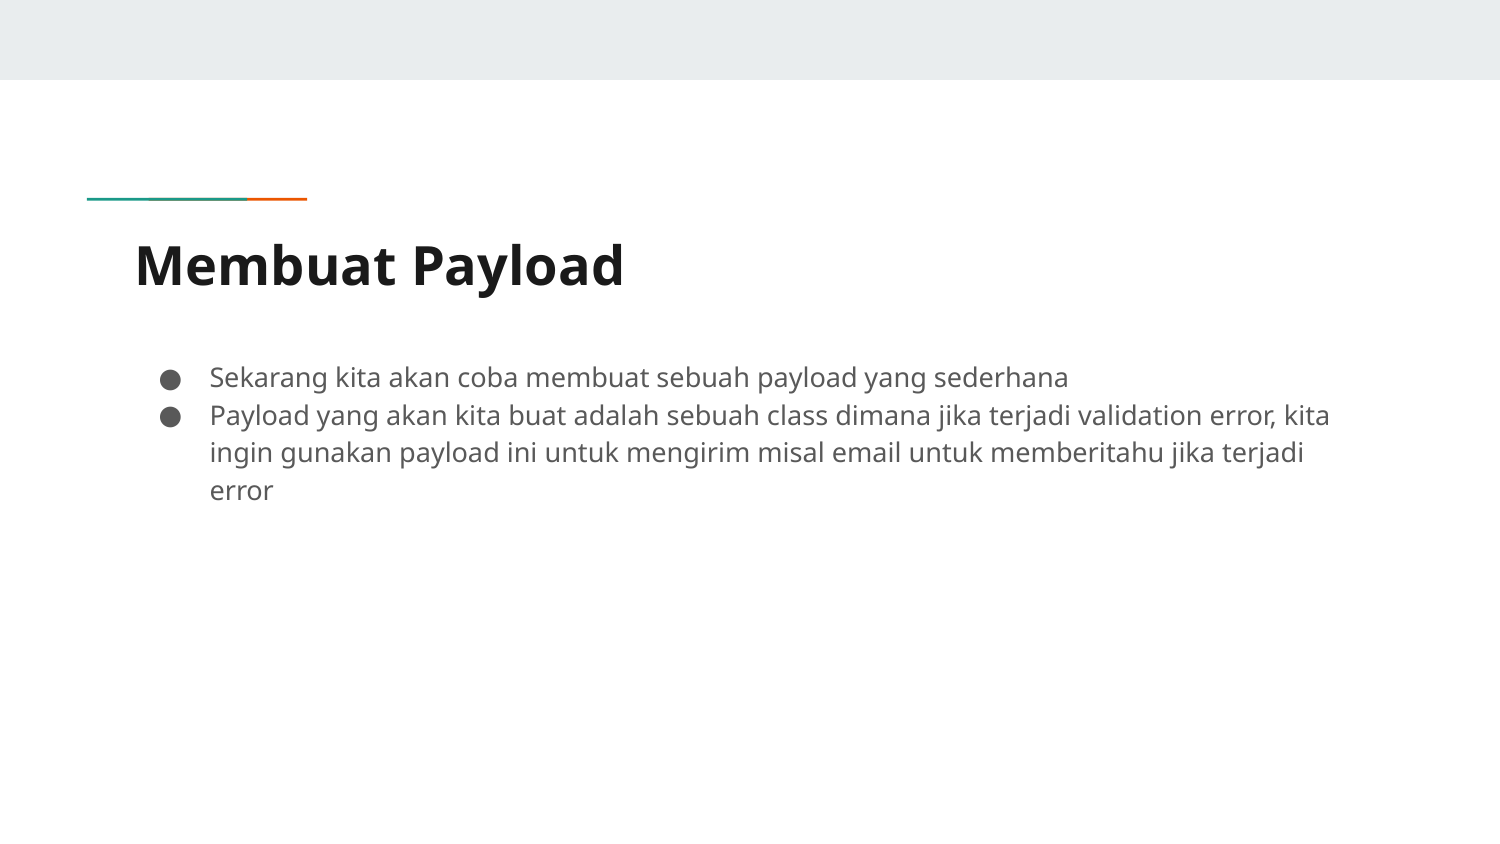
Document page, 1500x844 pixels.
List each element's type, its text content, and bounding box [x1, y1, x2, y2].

title Membuat Payload [119, 216, 1381, 305]
list Sekarang kita akan coba membuat sebuah payload yang sederhana Payload yang akan kita buat adalah sebuah class dimana jika terjadi validation error, kita ingin gunakan payload ini untuk mengirim misal email untuk memberitahu jika terjadi error [119, 341, 1381, 712]
